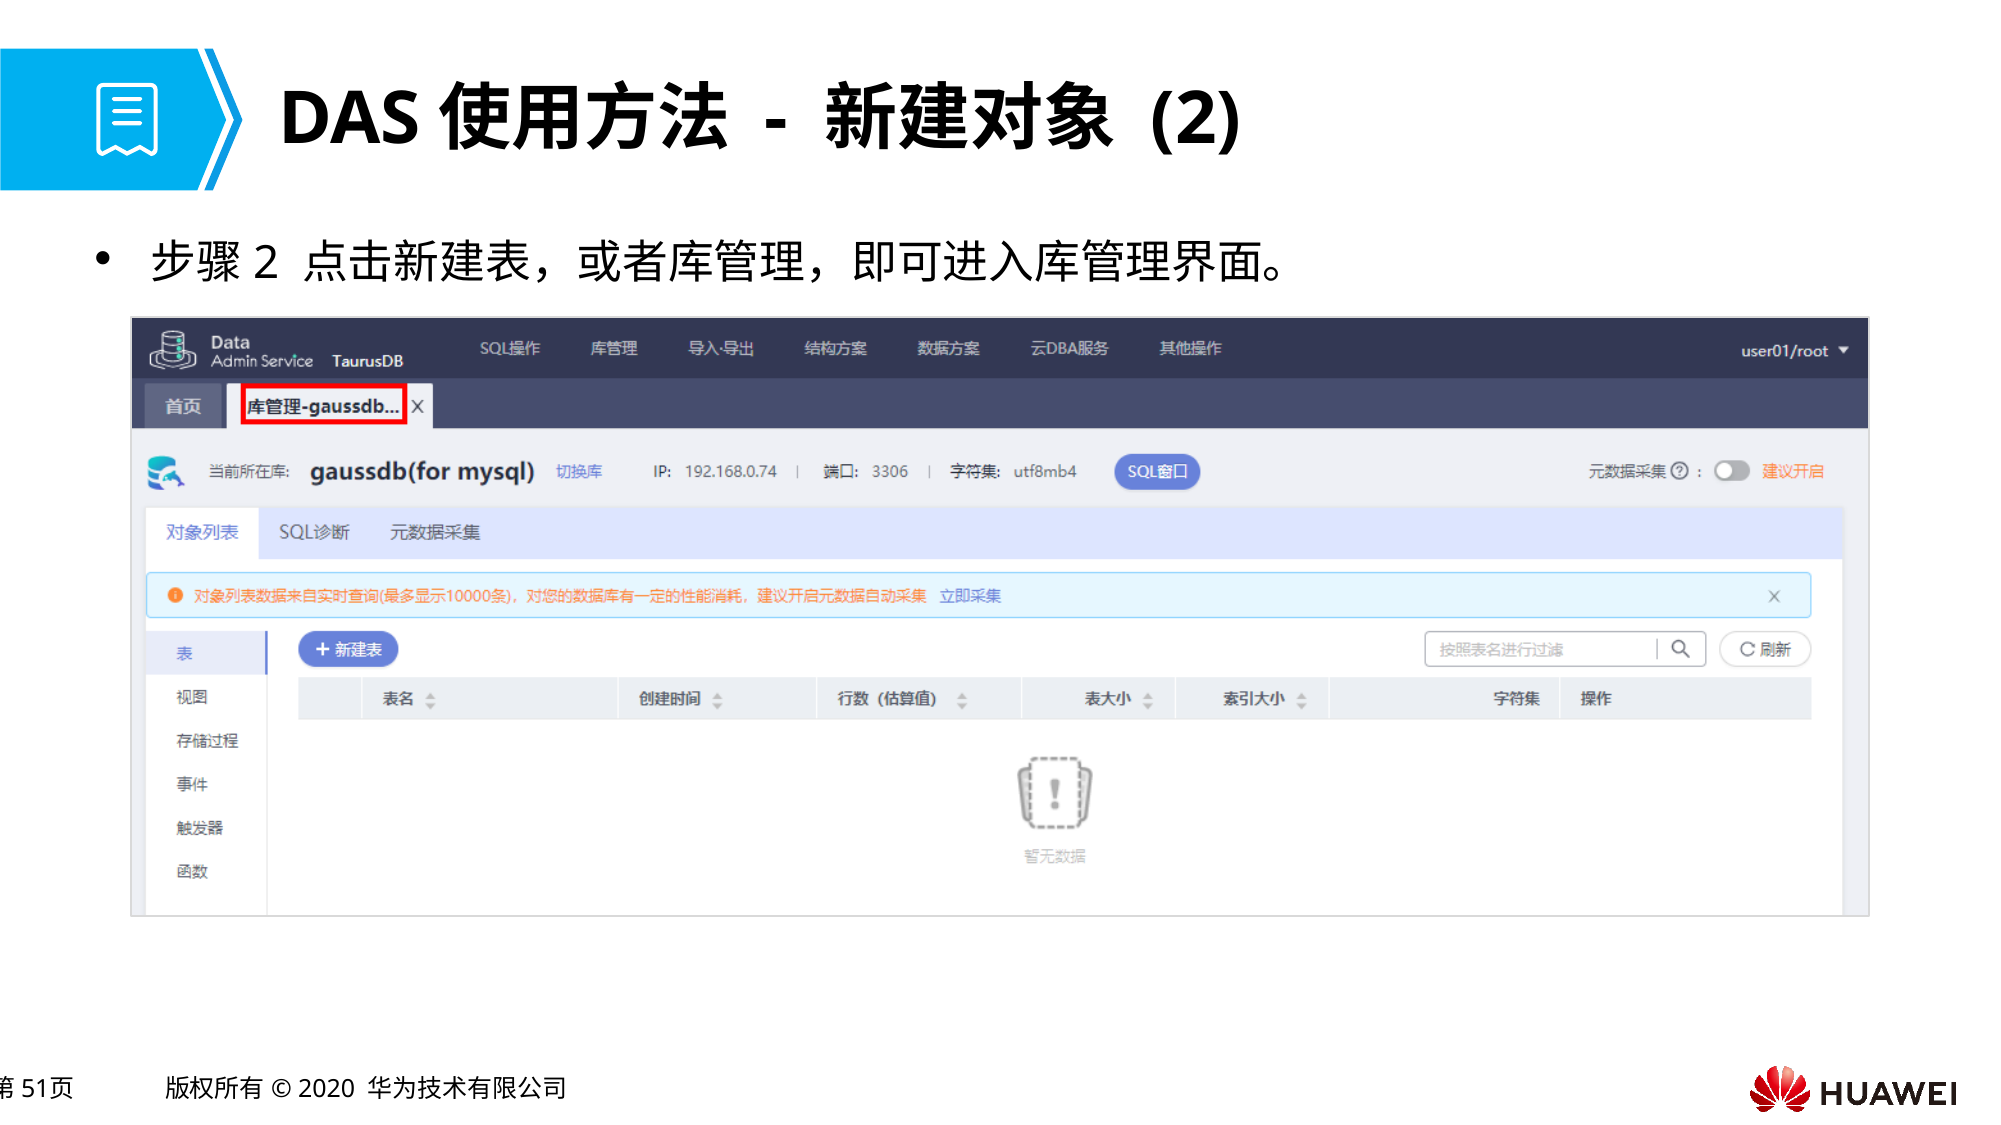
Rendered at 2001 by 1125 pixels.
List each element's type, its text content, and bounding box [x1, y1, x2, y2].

title DAS使用方法 - 新建对象 (2) [261, 67, 1874, 173]
list 步骤2 点击新建表，或者库管理，即可进入库管理界面。 [72, 204, 1929, 973]
picture [132, 318, 1868, 916]
picture [1750, 1066, 1956, 1112]
